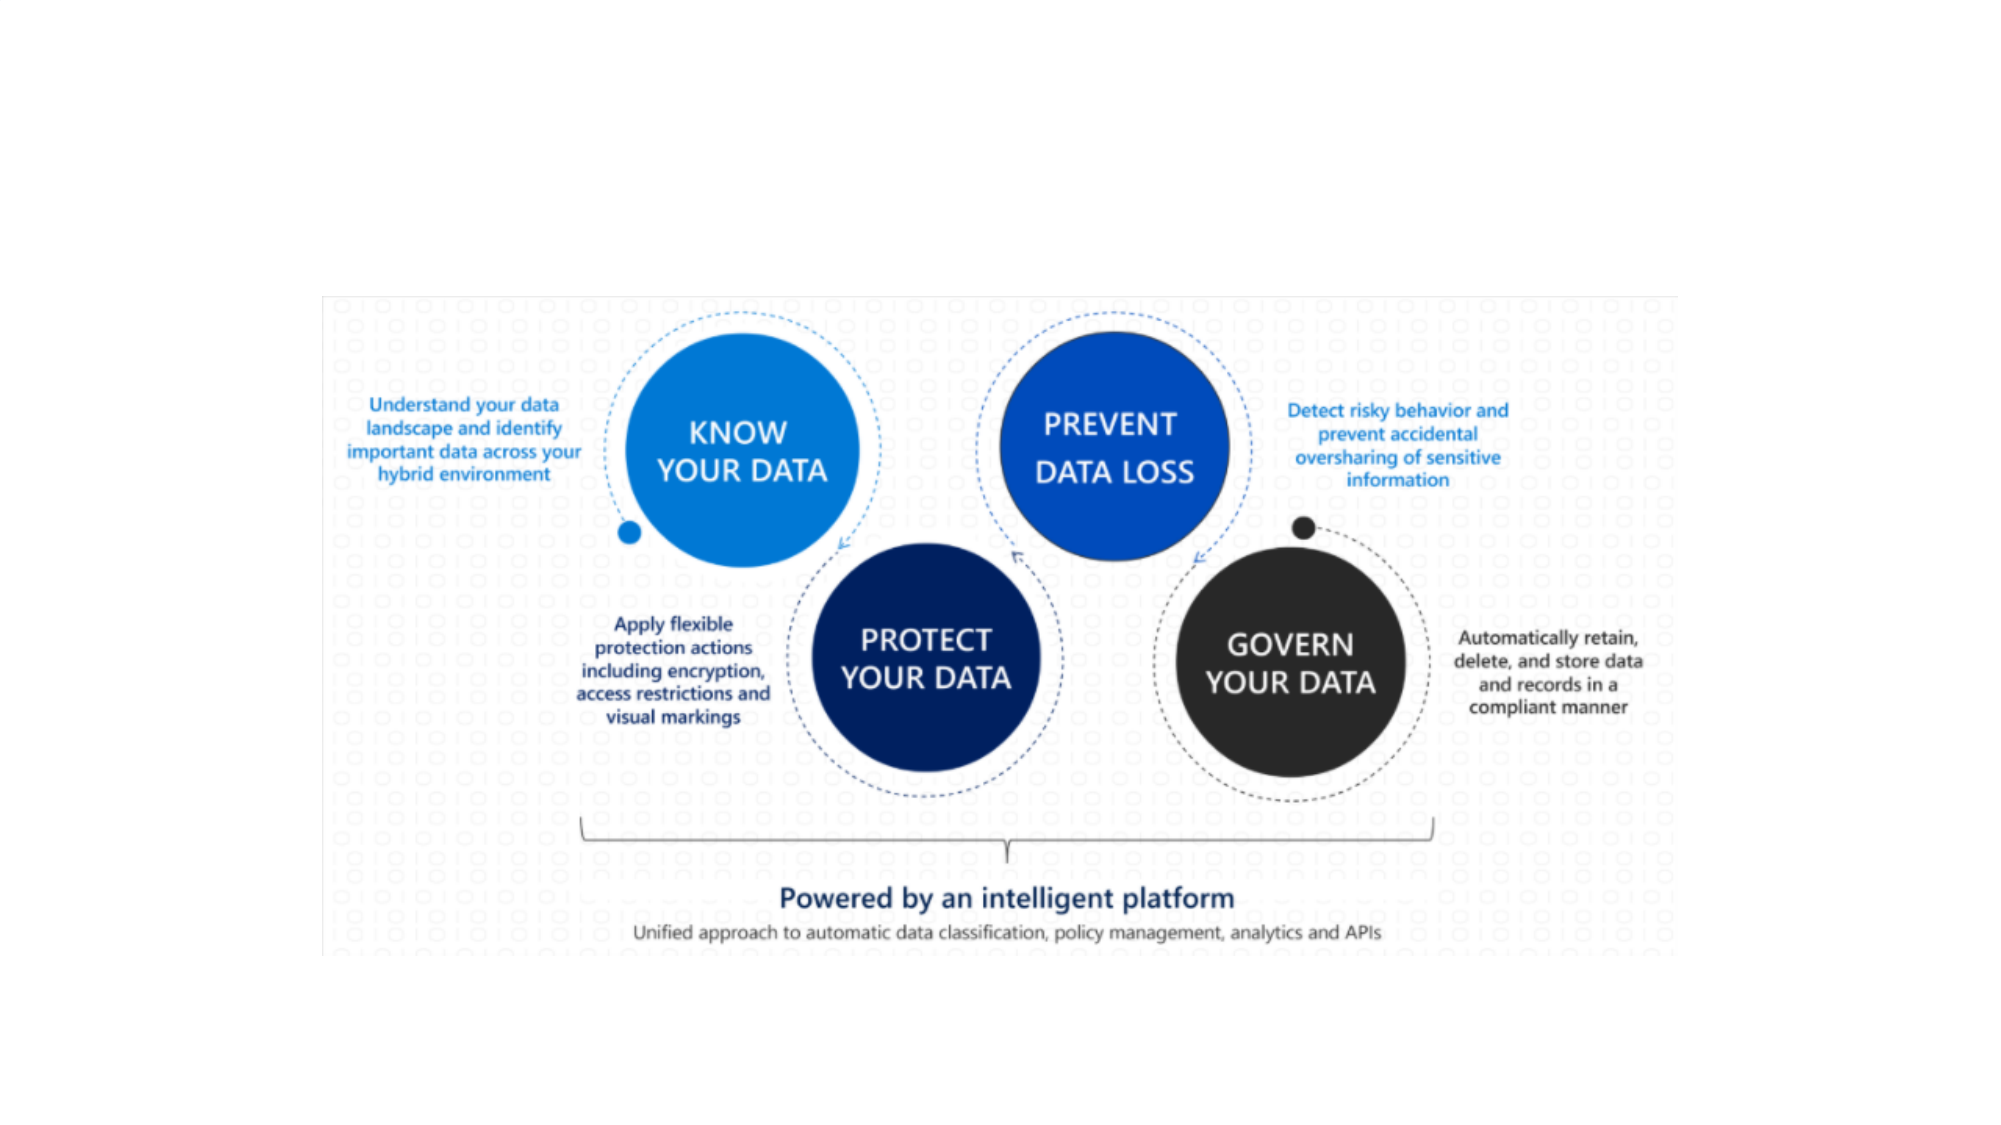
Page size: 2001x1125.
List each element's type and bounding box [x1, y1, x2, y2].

list [322, 296, 1678, 957]
